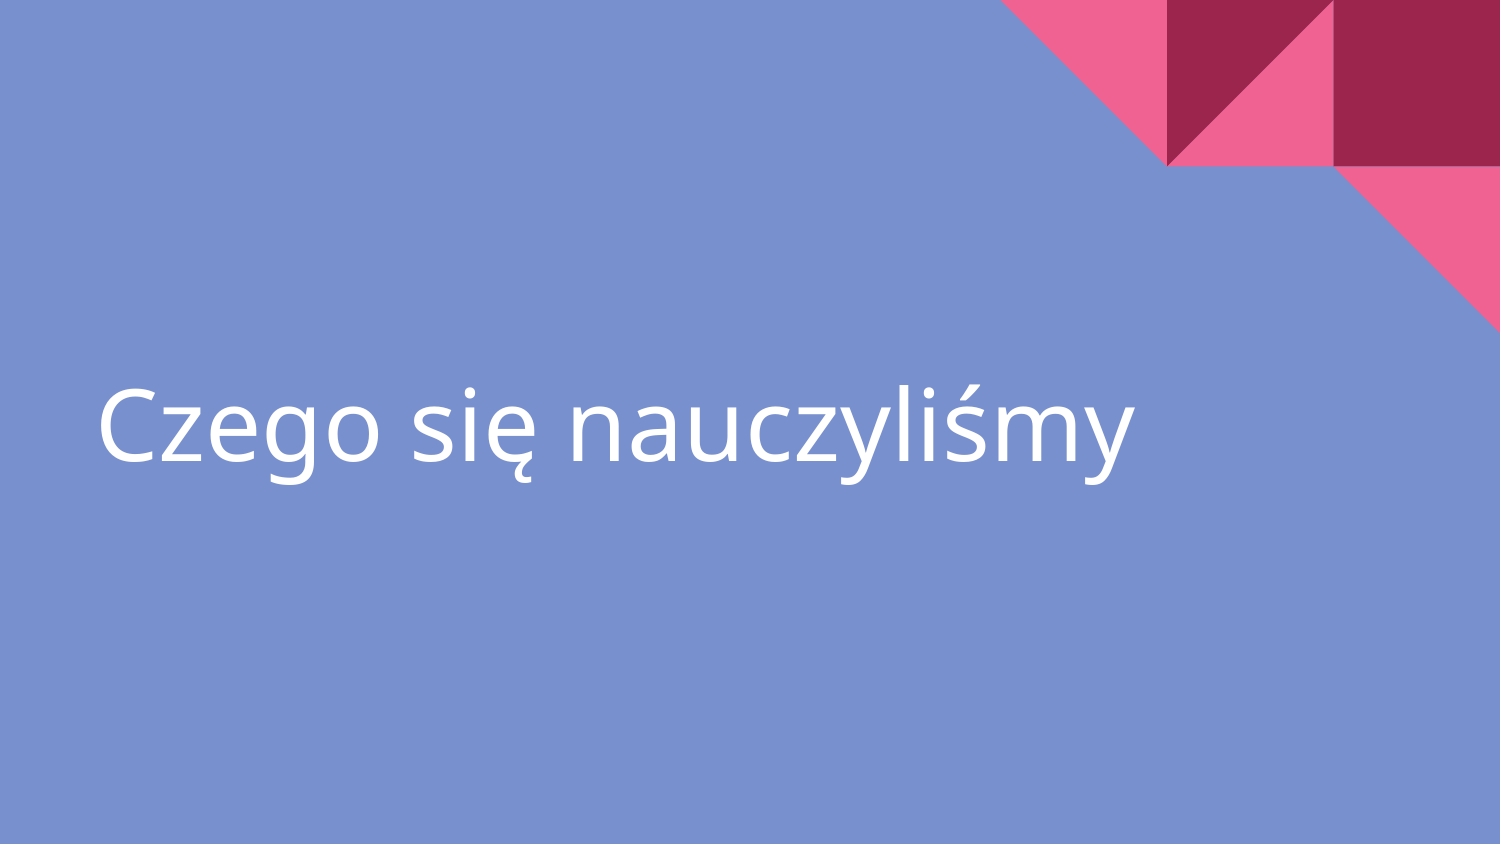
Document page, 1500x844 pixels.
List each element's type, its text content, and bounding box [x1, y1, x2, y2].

title Czego się nauczyliśmy [80, 86, 1277, 758]
